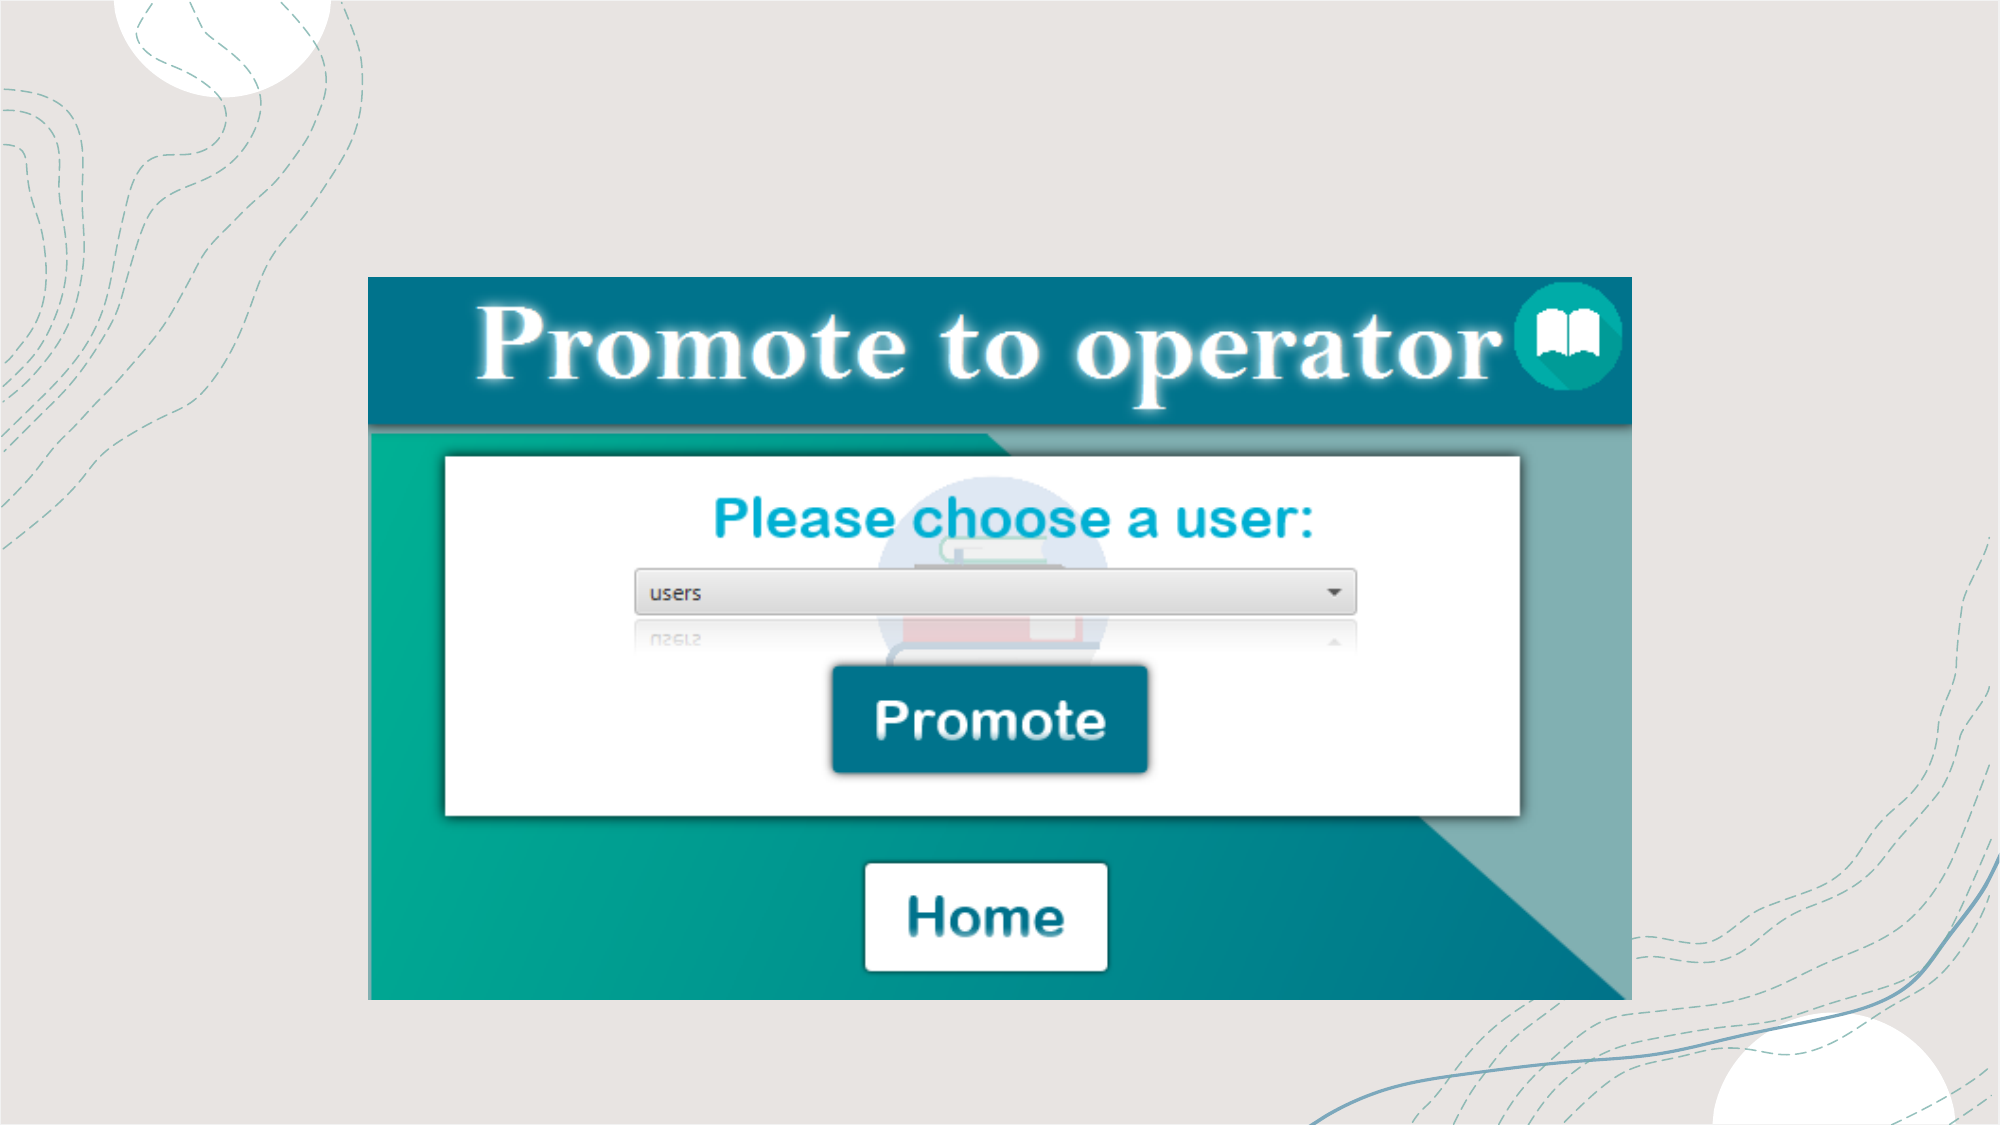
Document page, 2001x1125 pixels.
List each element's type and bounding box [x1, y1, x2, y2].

list [368, 277, 1632, 1000]
